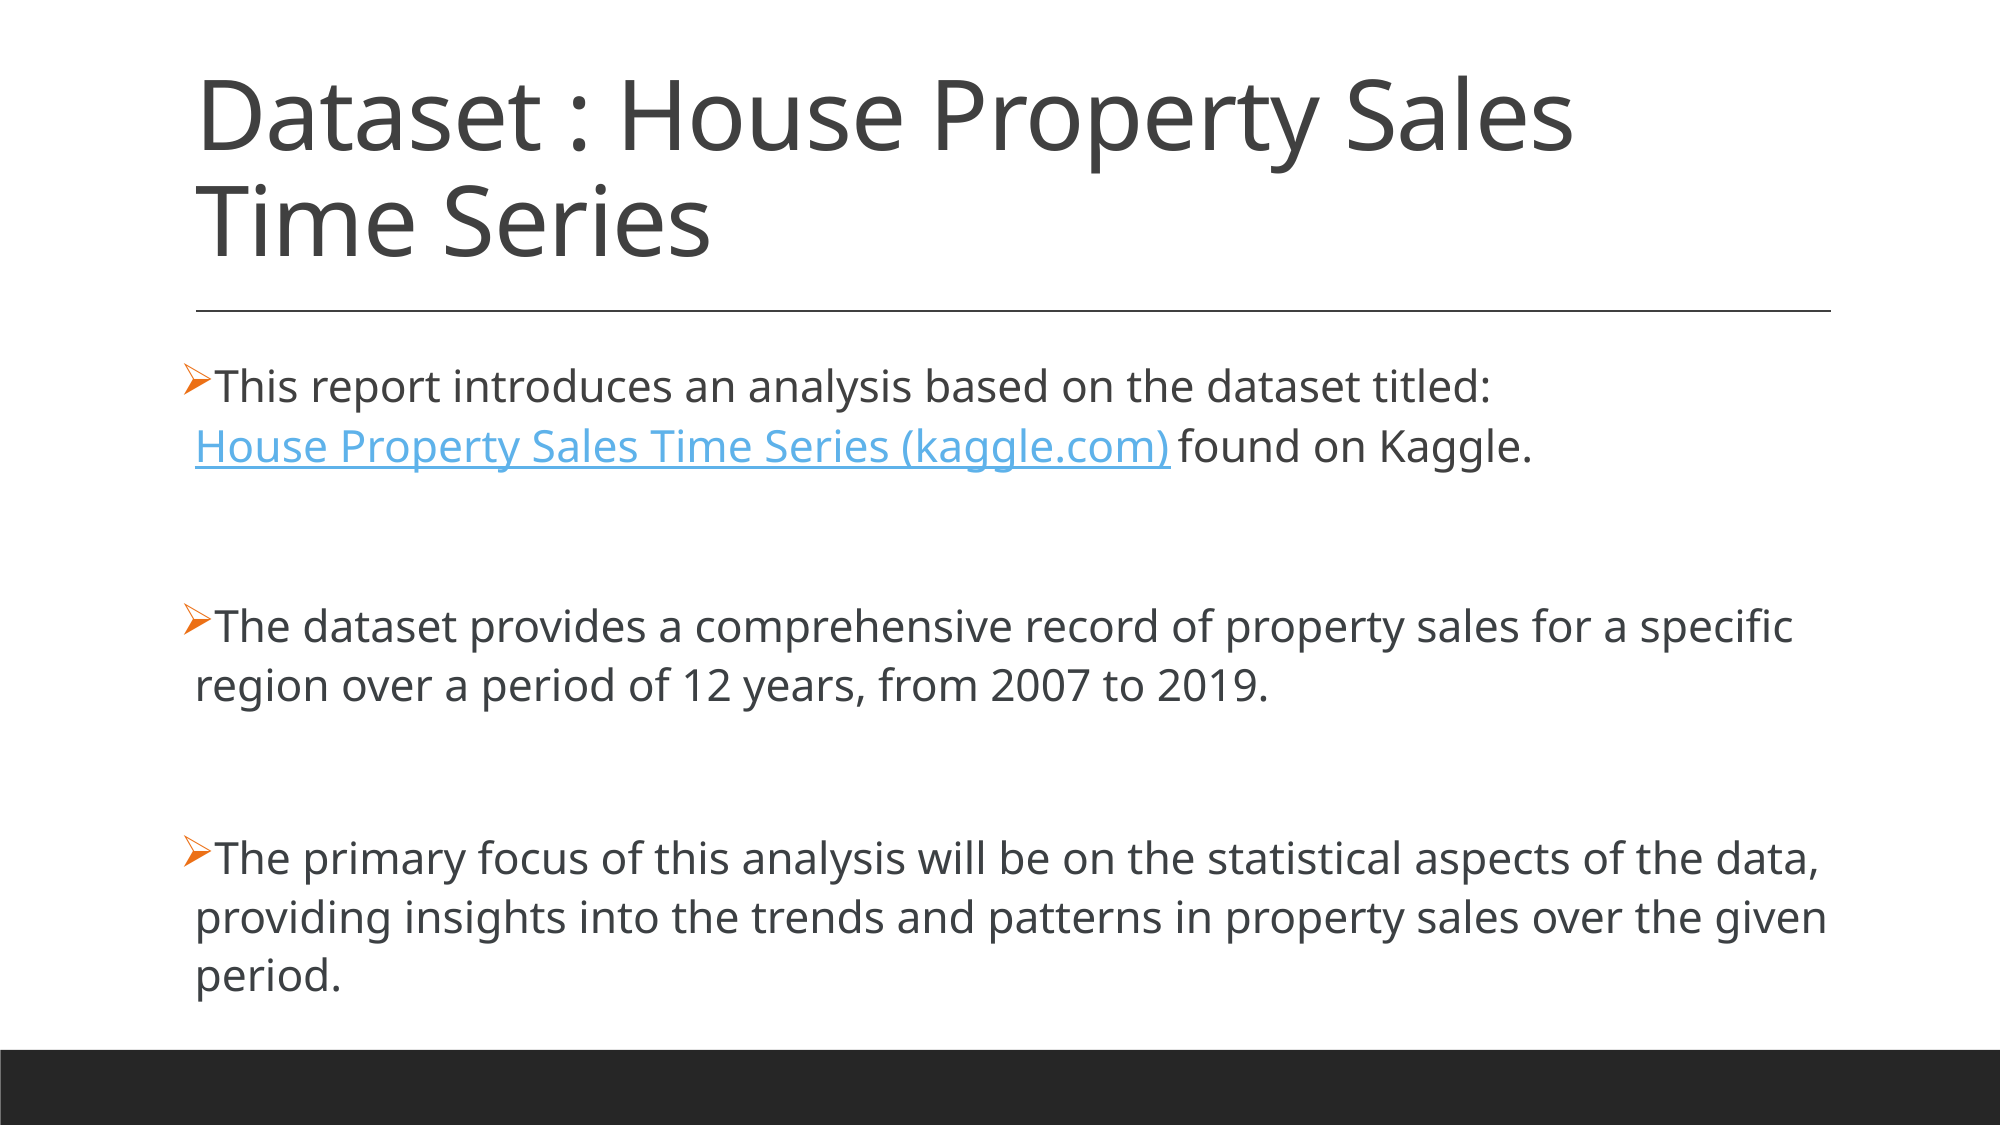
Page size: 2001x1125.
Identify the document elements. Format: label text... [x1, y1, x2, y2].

title Dataset : House Property Sales Time Series [180, 47, 1830, 285]
list This report introduces an analysis based on the dataset titled: House Property Sales Time Series (kaggle.com) found on Kaggle. The dataset provides a comprehensive record of property sales for a specific region over a period of 12 years, from 2007 to 2019. The primary focus of this analysis will be on the statistical aspects of the data, providing insights into the trends and patterns in property sales over the given period. [180, 345, 1830, 1010]
